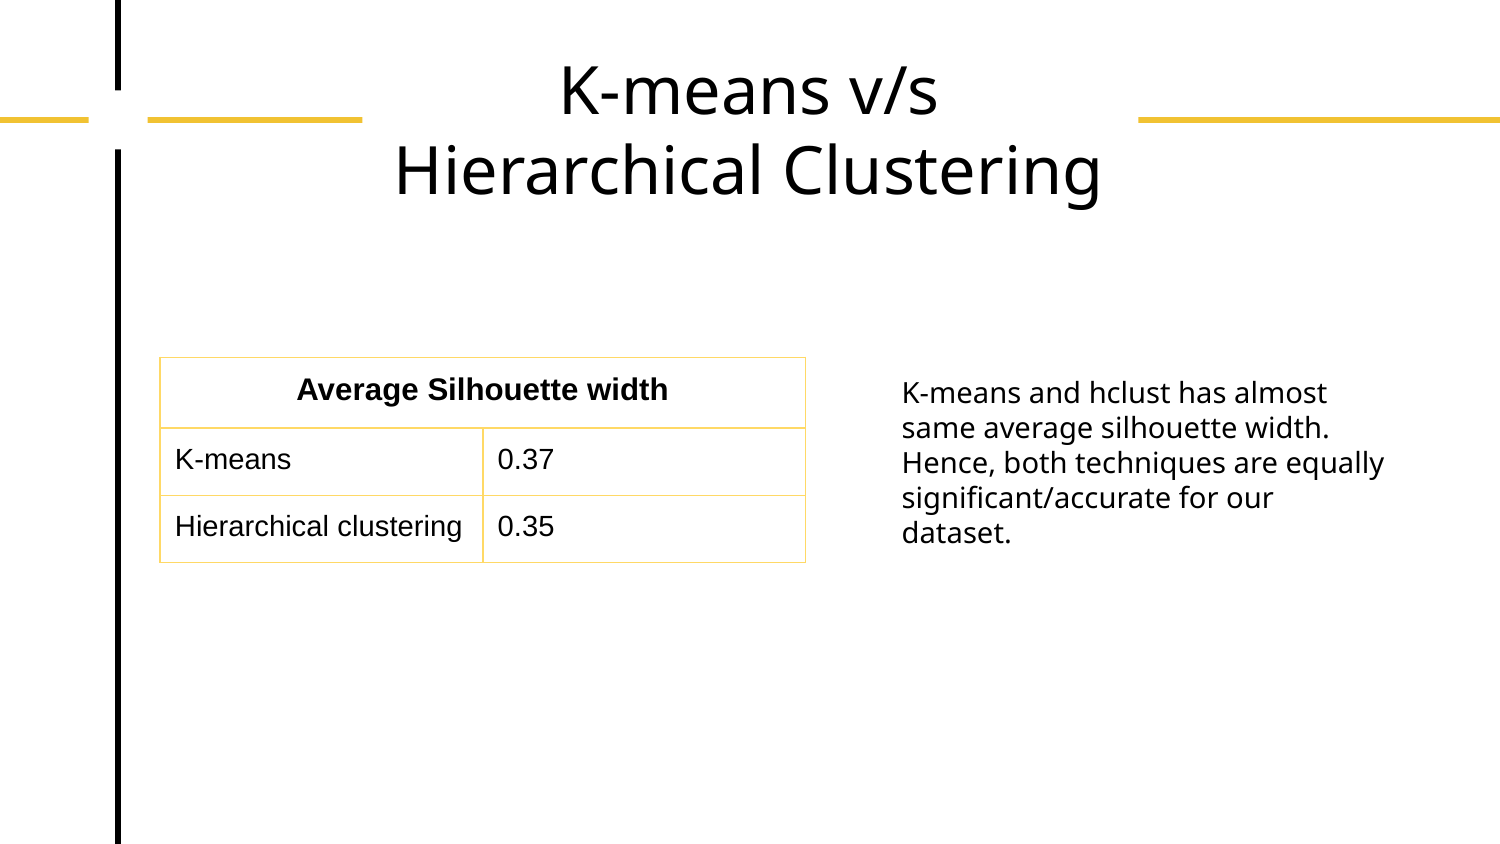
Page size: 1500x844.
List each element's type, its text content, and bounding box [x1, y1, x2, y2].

table_cell 0.37 [484, 429, 805, 495]
title K-means v/s Hierarchical Clustering [359, 32, 1139, 250]
table_cell 0.35 [484, 496, 805, 562]
table_header Average Silhouette width [161, 358, 805, 427]
text_box K-means and hclust has almost same average silhouette width. Hence, both techniques are equally significant/accurate for our dataset. [886, 359, 1406, 554]
table_cell Hierarchical clustering [161, 496, 482, 562]
table_cell K-means [161, 429, 482, 495]
